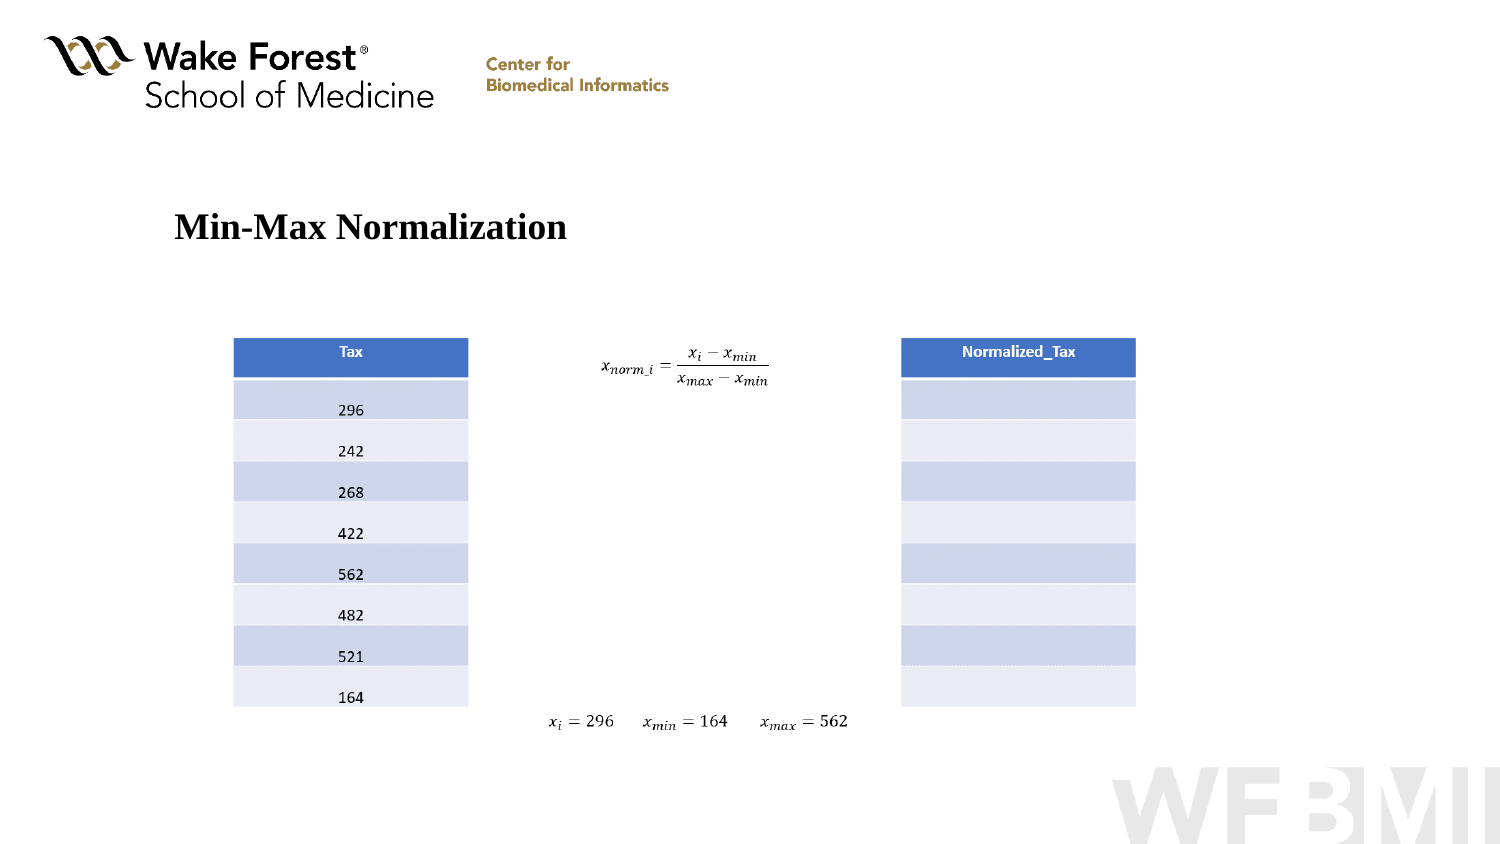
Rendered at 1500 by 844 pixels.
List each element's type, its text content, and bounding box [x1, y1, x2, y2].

picture [43, 36, 669, 108]
title Min-Max Normalization [174, 201, 1229, 248]
picture [226, 264, 1143, 780]
